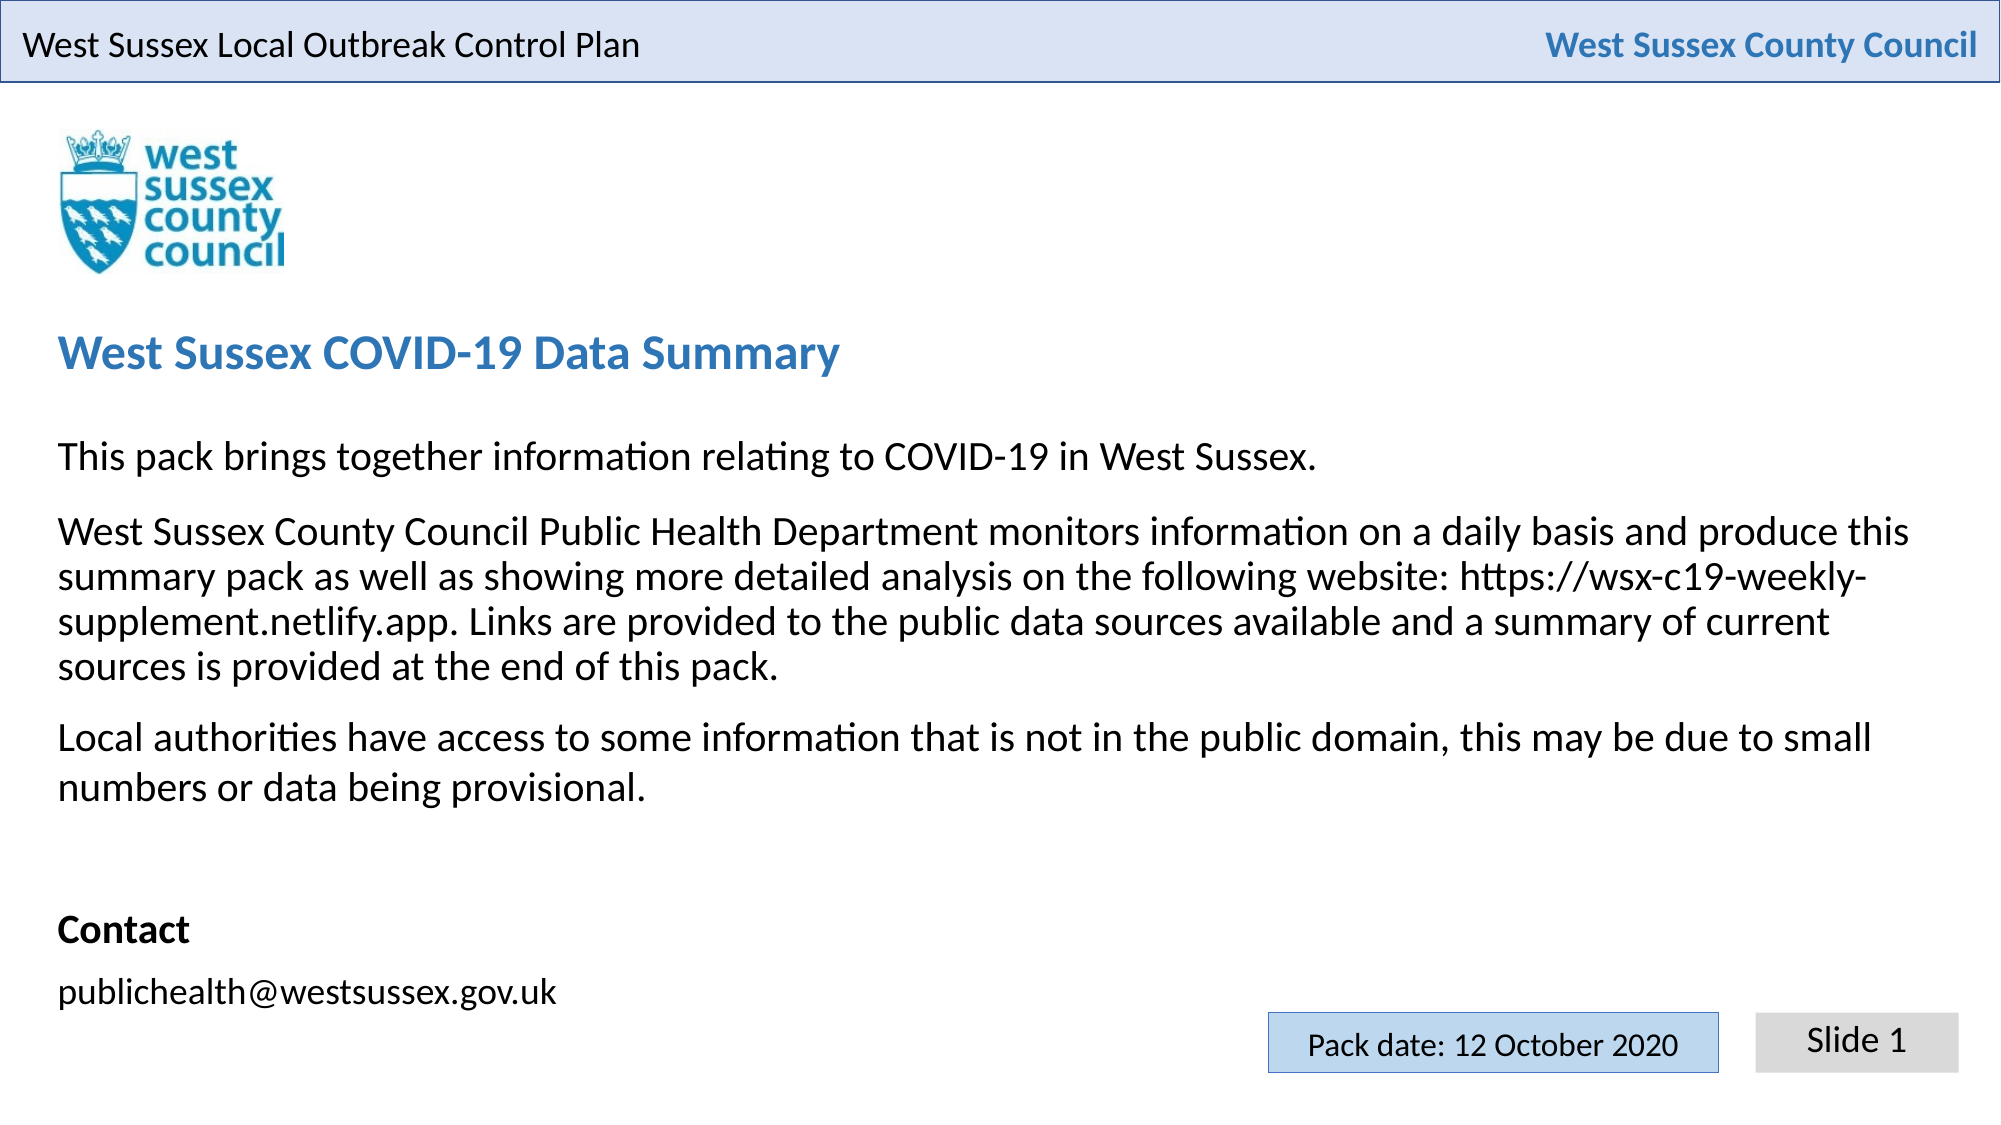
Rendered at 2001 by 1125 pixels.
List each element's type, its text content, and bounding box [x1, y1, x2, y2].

list publichealth@westsussex.gov.uk [42, 964, 603, 1020]
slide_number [1268, 1012, 1719, 1073]
list This pack brings together information relating to COVID-19 in West Sussex. West Sussex County Council Public Health Department monitors information on a daily basis and produce this summary pack as well as showing more detailed analysis on the following website: https://wsx-c19-weekly-supplement.netlify.app. Links are provided to the public data sources available and a summary of current sources is provided at the end of this pack. Local authorities have access to some information that is not in the public domain, this may be due to small numbers or data being provisional. [42, 427, 1928, 817]
picture [59, 129, 284, 276]
list Contact [42, 900, 496, 964]
list Slide 1 [1755, 1012, 1959, 1073]
list West Sussex COVID-19 Data Summary [42, 318, 1128, 394]
